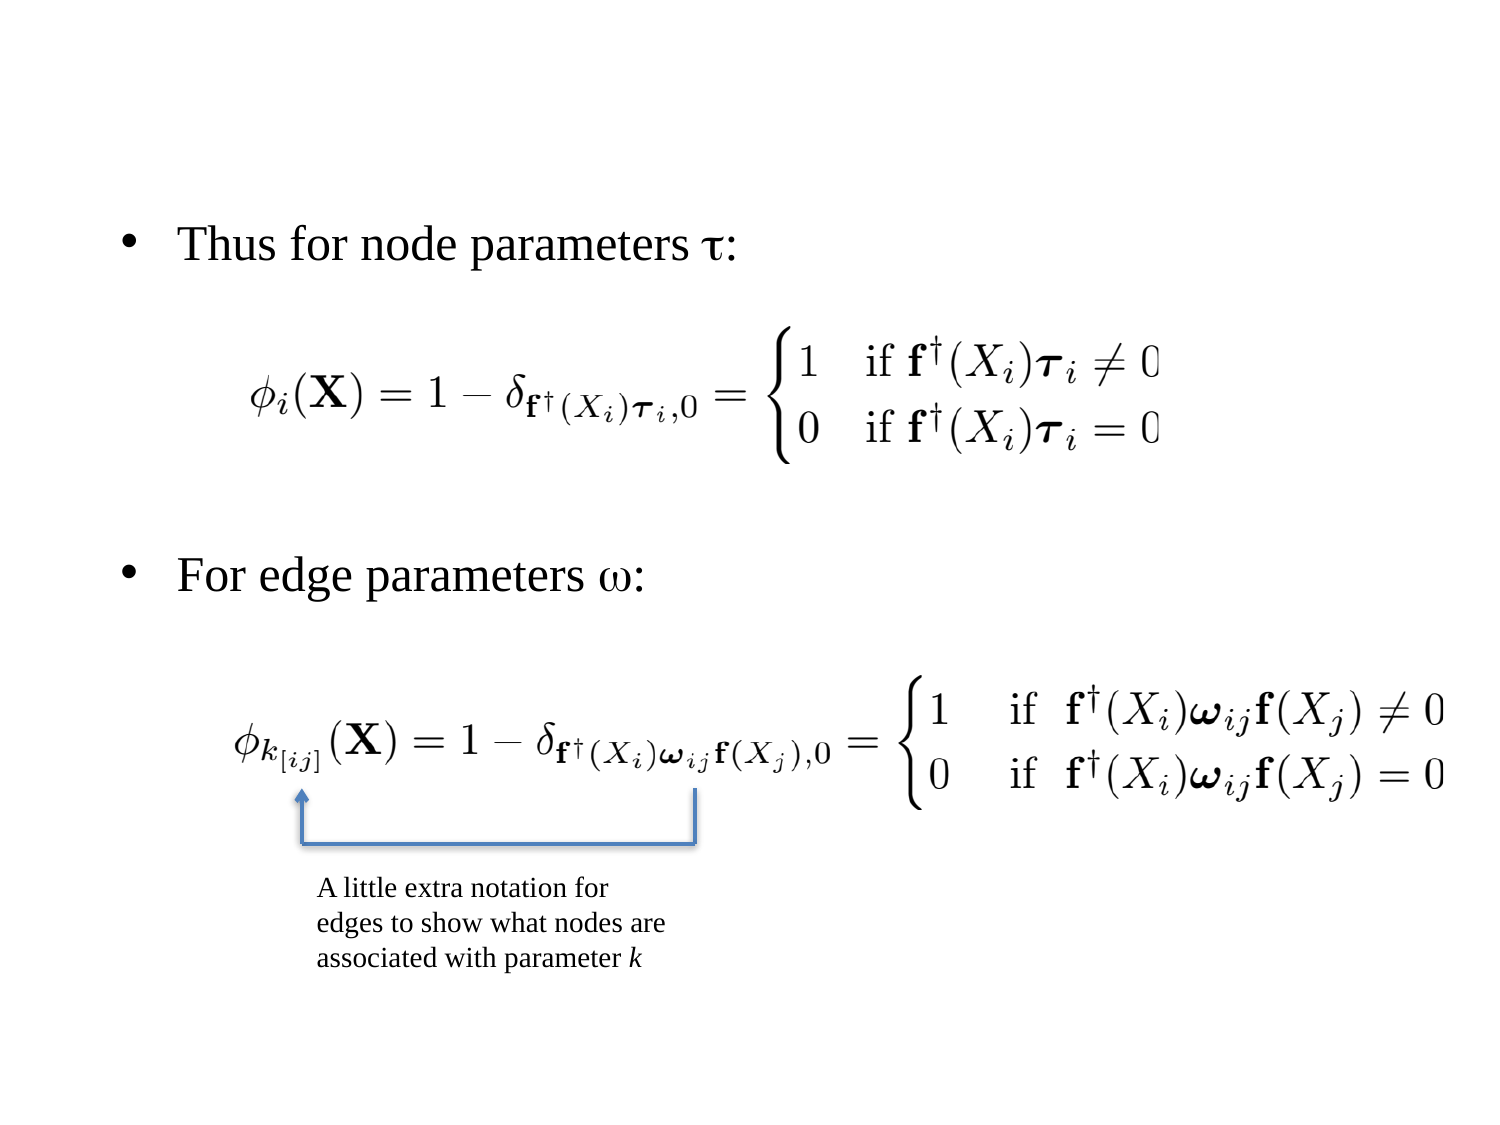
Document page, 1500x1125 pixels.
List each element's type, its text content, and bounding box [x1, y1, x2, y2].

text_box A little extra notation for edges to show what nodes are associated with parameter k [301, 860, 696, 981]
text_box Thus for node parameters t: [105, 202, 754, 278]
text_box For edge parameters w: [105, 533, 662, 609]
picture [234, 674, 1444, 810]
picture [250, 325, 1159, 464]
